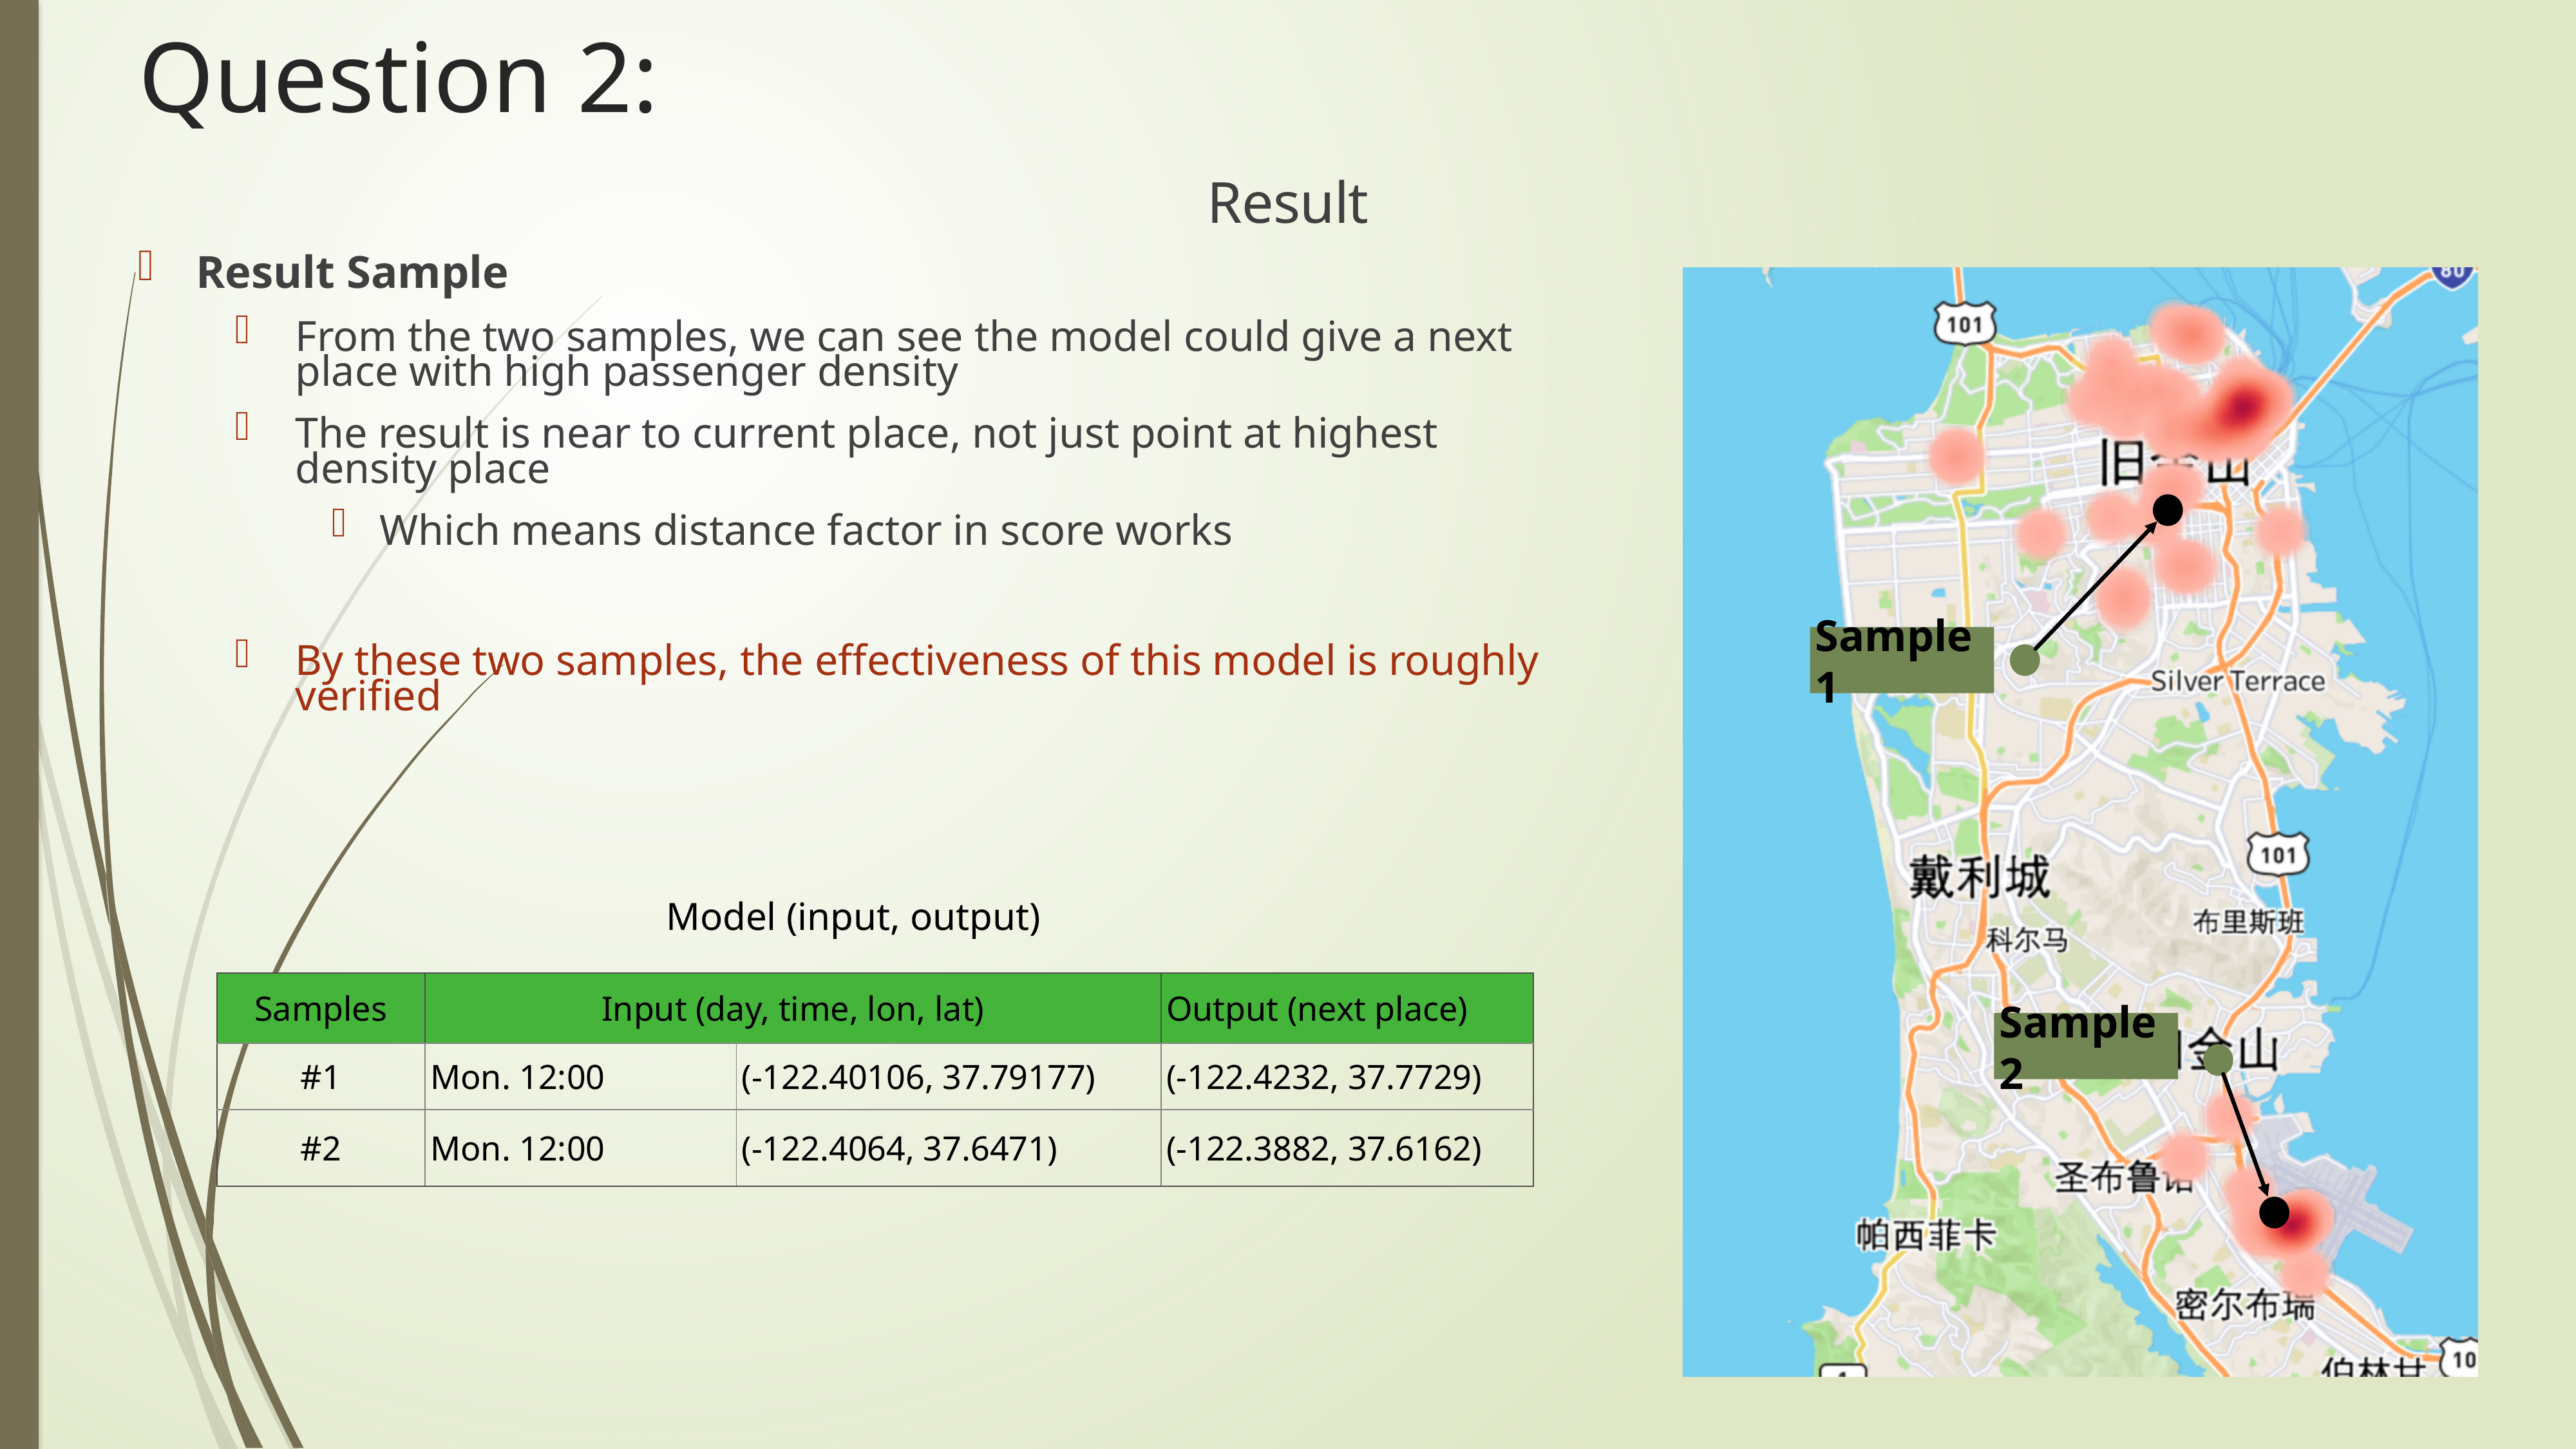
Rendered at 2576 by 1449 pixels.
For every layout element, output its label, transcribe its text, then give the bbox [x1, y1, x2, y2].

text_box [2035, 521, 2157, 649]
table_cell (-122.40106, 37.79177) [737, 1044, 1160, 1109]
table_cell #2 [218, 1110, 424, 1186]
table_cell (-122.4232, 37.7729) [1162, 1044, 1533, 1109]
table_cell Mon. 12:00 [426, 1110, 736, 1186]
table_header Samples [218, 974, 424, 1043]
table_cell Mon. 12:00 [426, 1044, 736, 1109]
table_header Output (next place) [1162, 974, 1533, 1043]
text_box Model (input, output) [661, 906, 1046, 940]
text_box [1682, 267, 2478, 1377]
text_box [2223, 1074, 2268, 1197]
list Result [129, 162, 2447, 250]
list Result Sample From the two samples, we can see the model could give a next place with high passenger density The result is near to current place, not just point at highest density place Which means distance factor in score works By these two samples, the effectiveness of this model is roughly verified [128, 238, 1589, 878]
table_cell (-122.3882, 37.6162) [1162, 1110, 1533, 1186]
table_cell (-122.4064, 37.6471) [737, 1110, 1160, 1186]
table_cell #1 [218, 1044, 424, 1109]
title Question 2: [129, 11, 2447, 162]
table_header Input (day, time, lon, lat) [426, 974, 1160, 1043]
